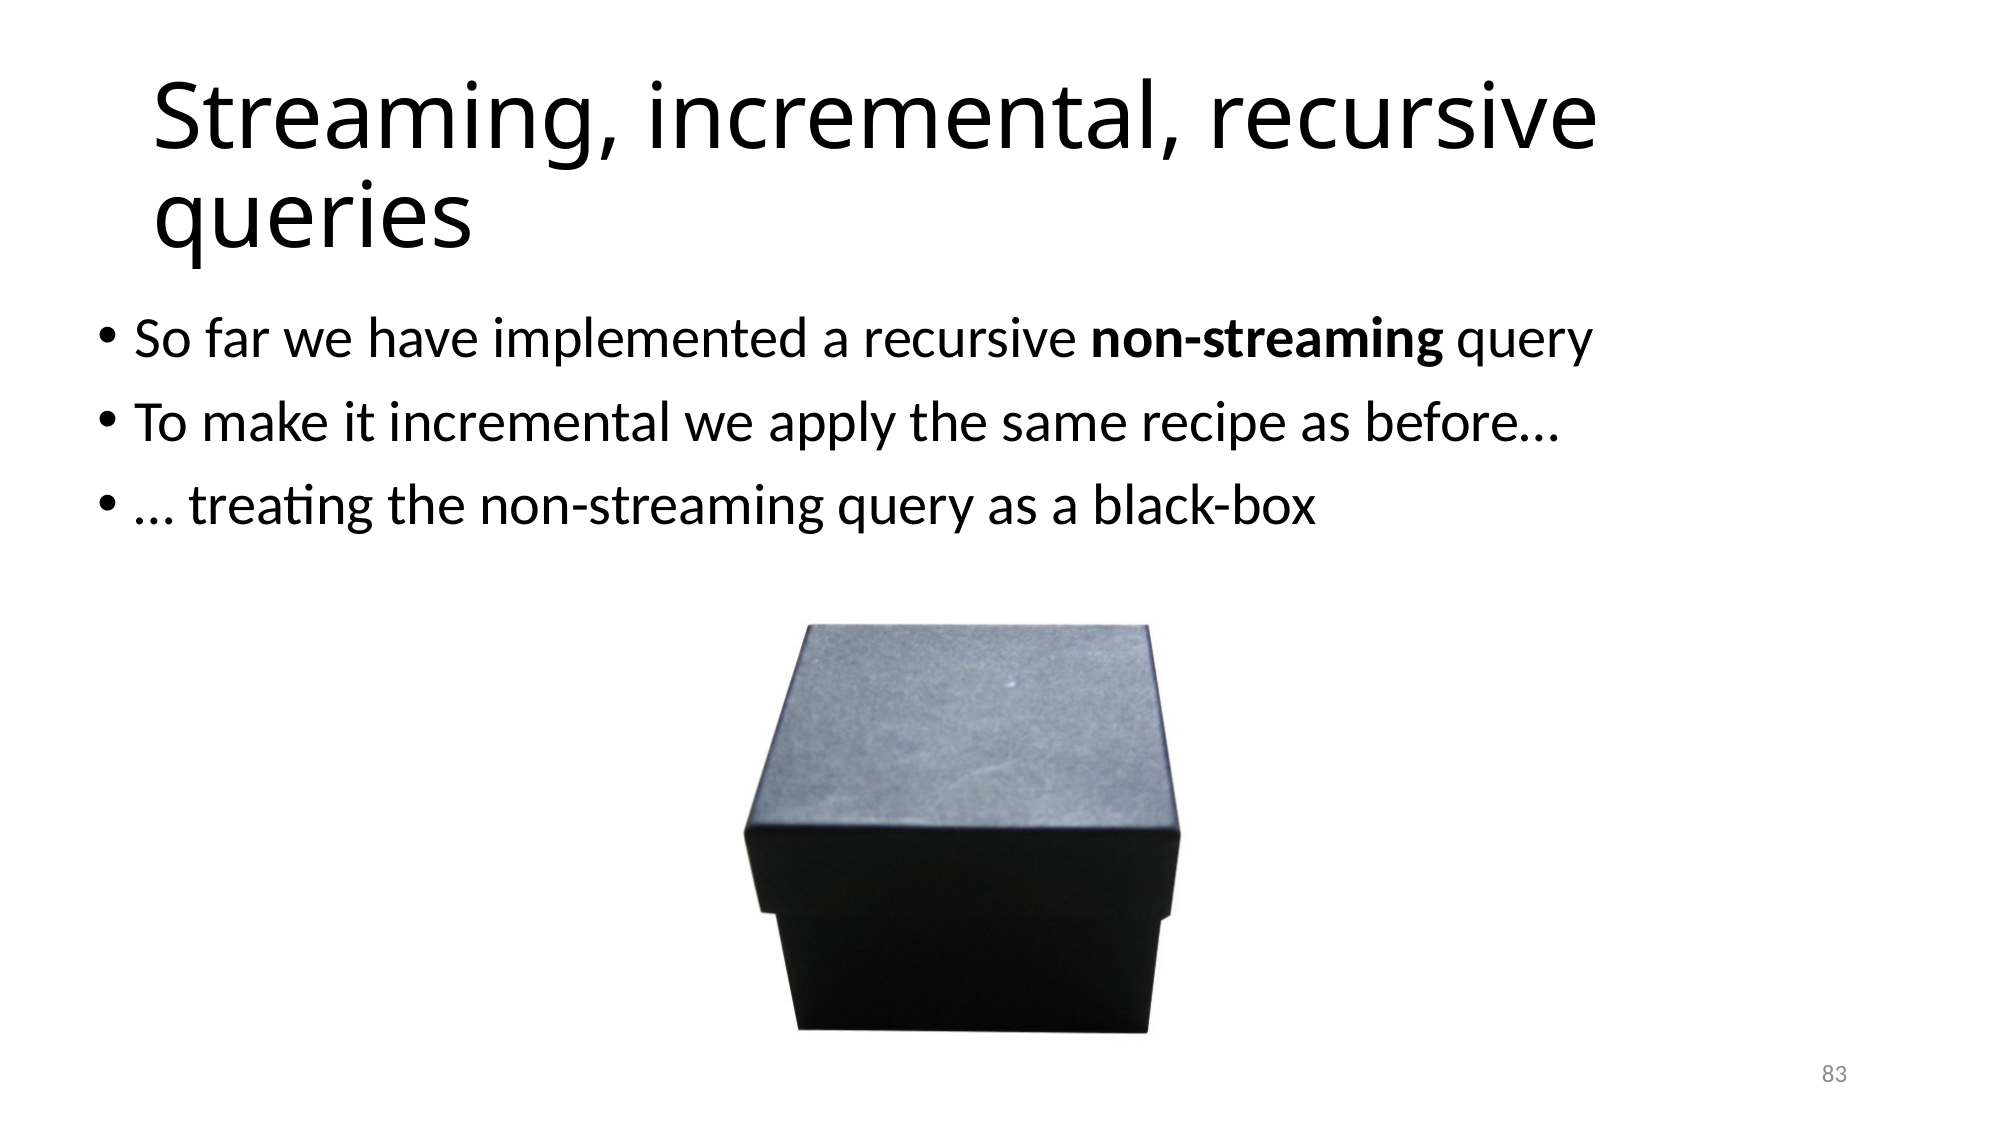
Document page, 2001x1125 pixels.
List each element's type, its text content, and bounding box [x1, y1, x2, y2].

list So far we have implemented a recursive non-streaming query To make it incremental we apply the same recipe as before… … treating the non-streaming query as a black-box [82, 299, 1917, 1014]
picture [566, 541, 1373, 1103]
title Streaming, incremental, recursive queries [137, 59, 1863, 278]
slide_number 83 [1798, 1042, 1863, 1103]
